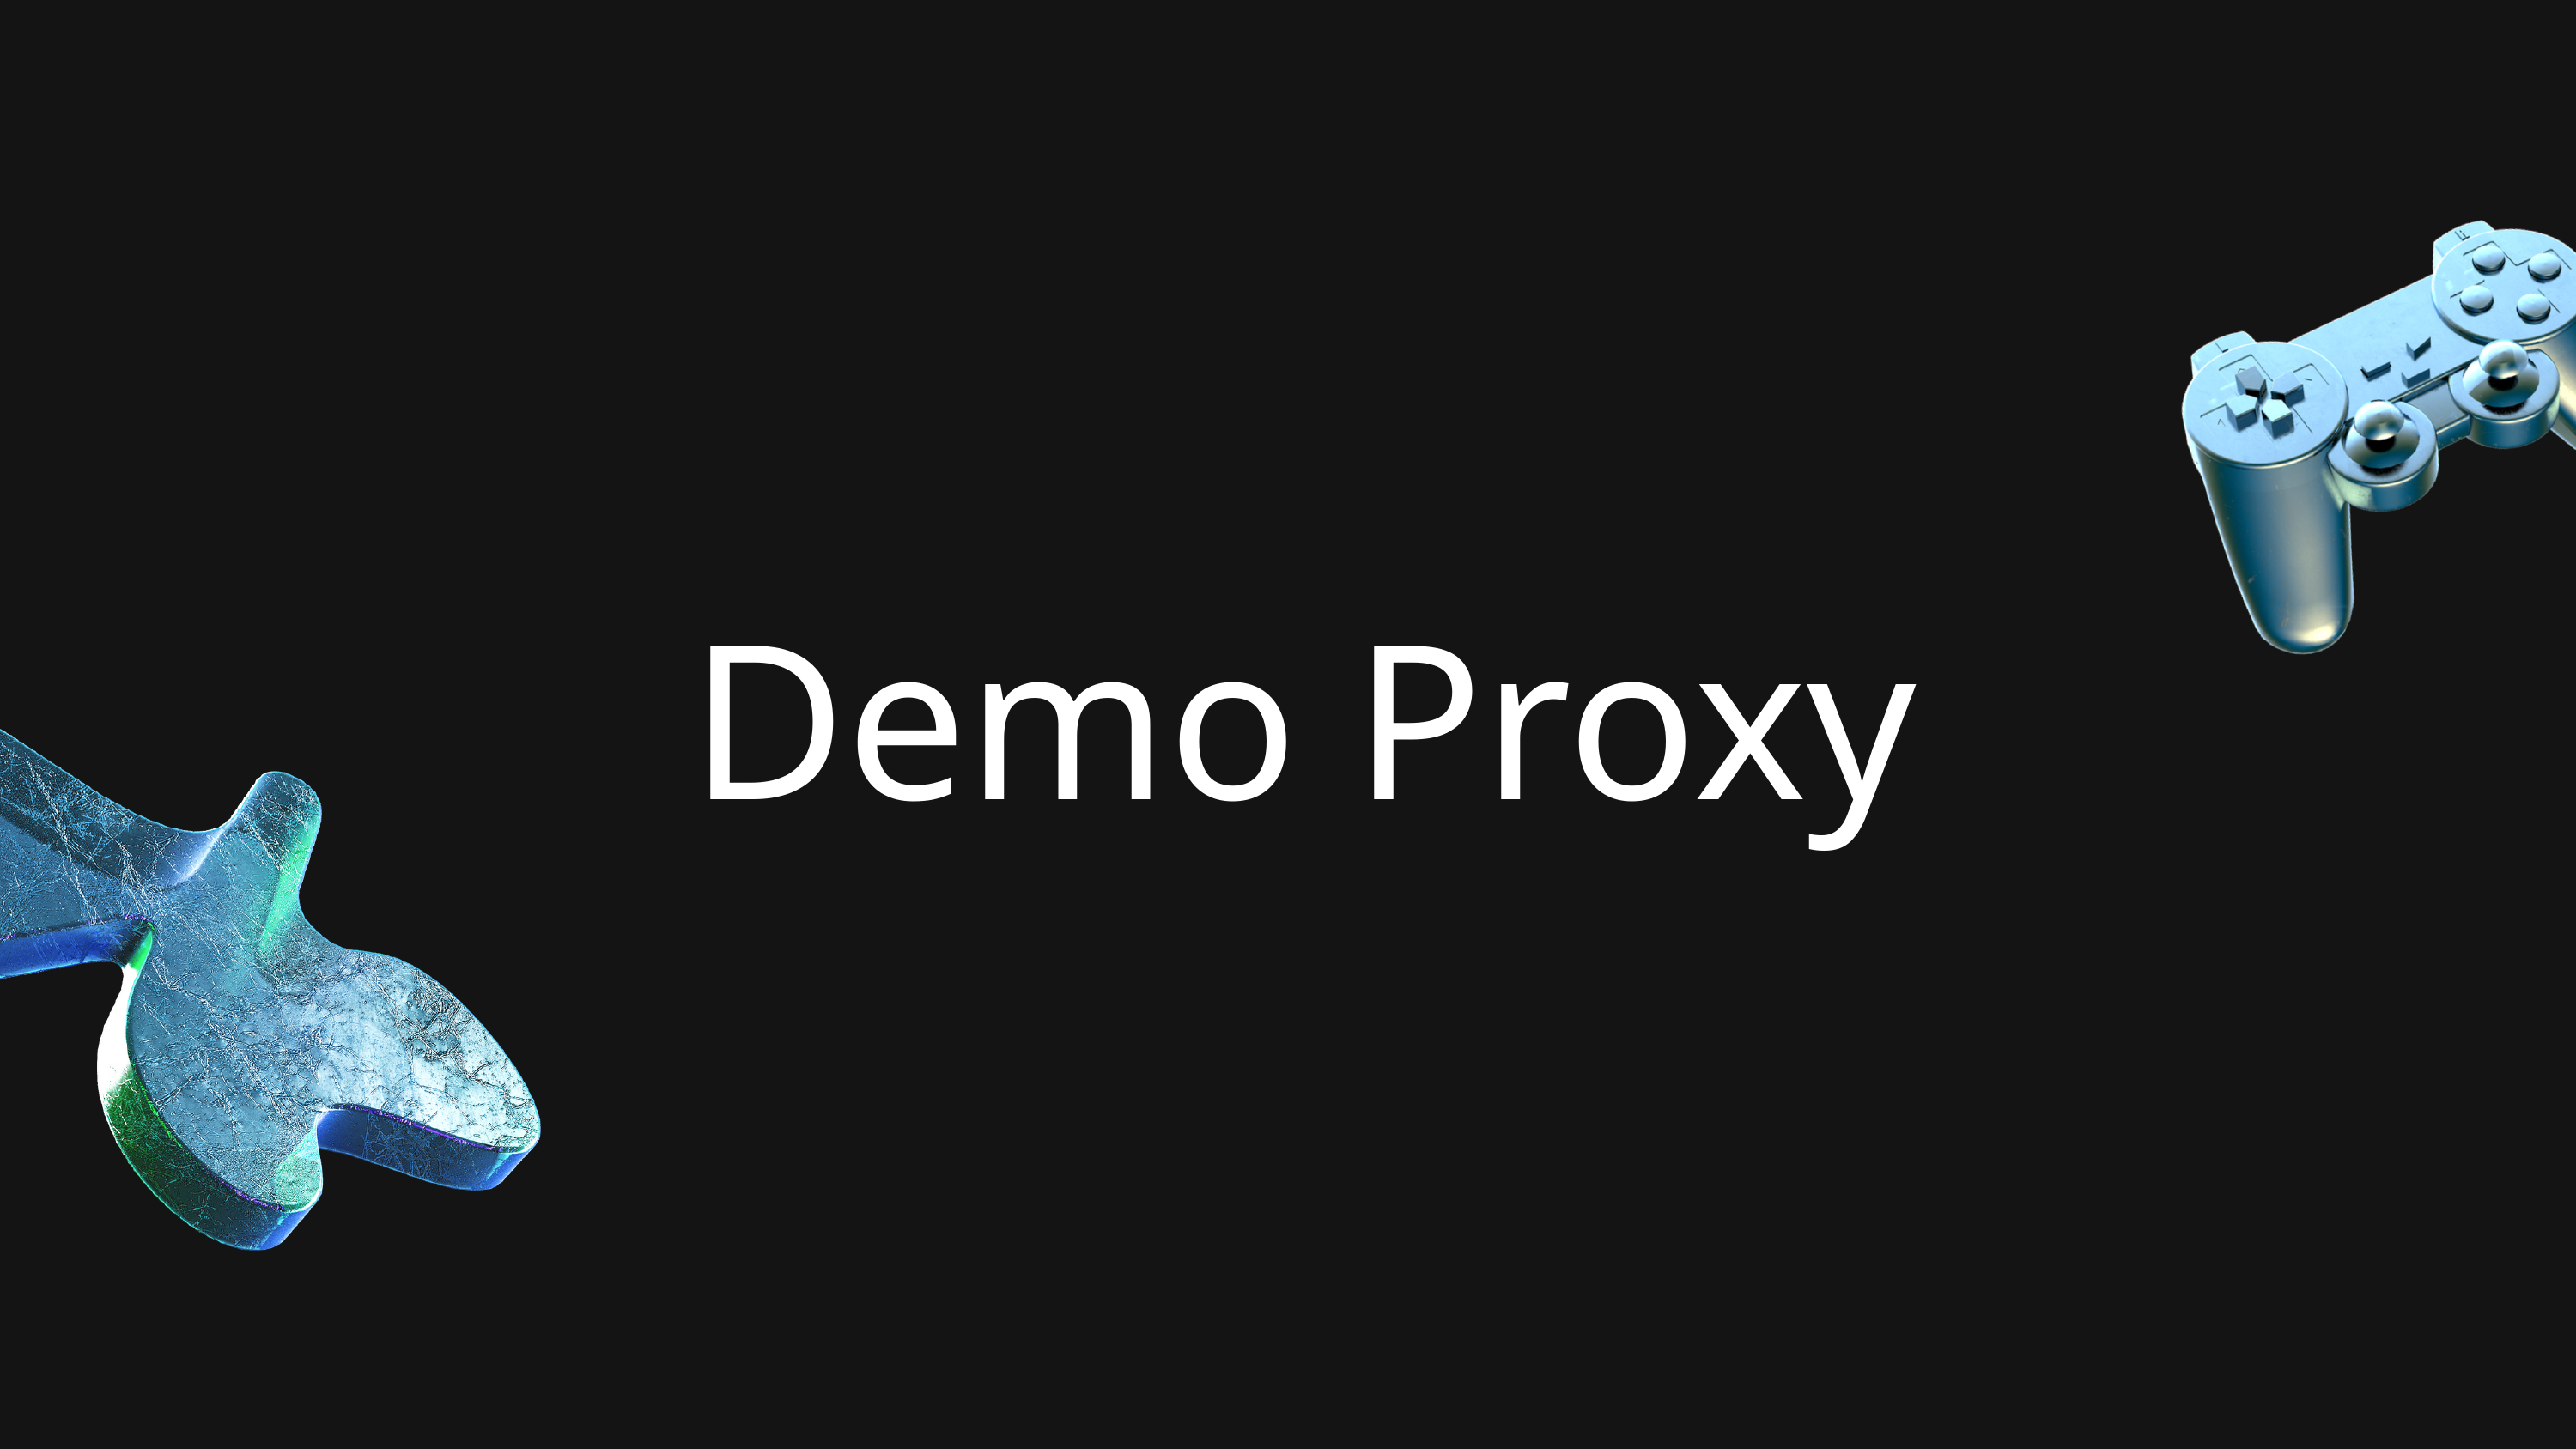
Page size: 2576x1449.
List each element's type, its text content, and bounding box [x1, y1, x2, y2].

text_box Demo Proxy [483, 585, 2123, 843]
picture [0, 692, 541, 1251]
picture [2161, 207, 2576, 667]
